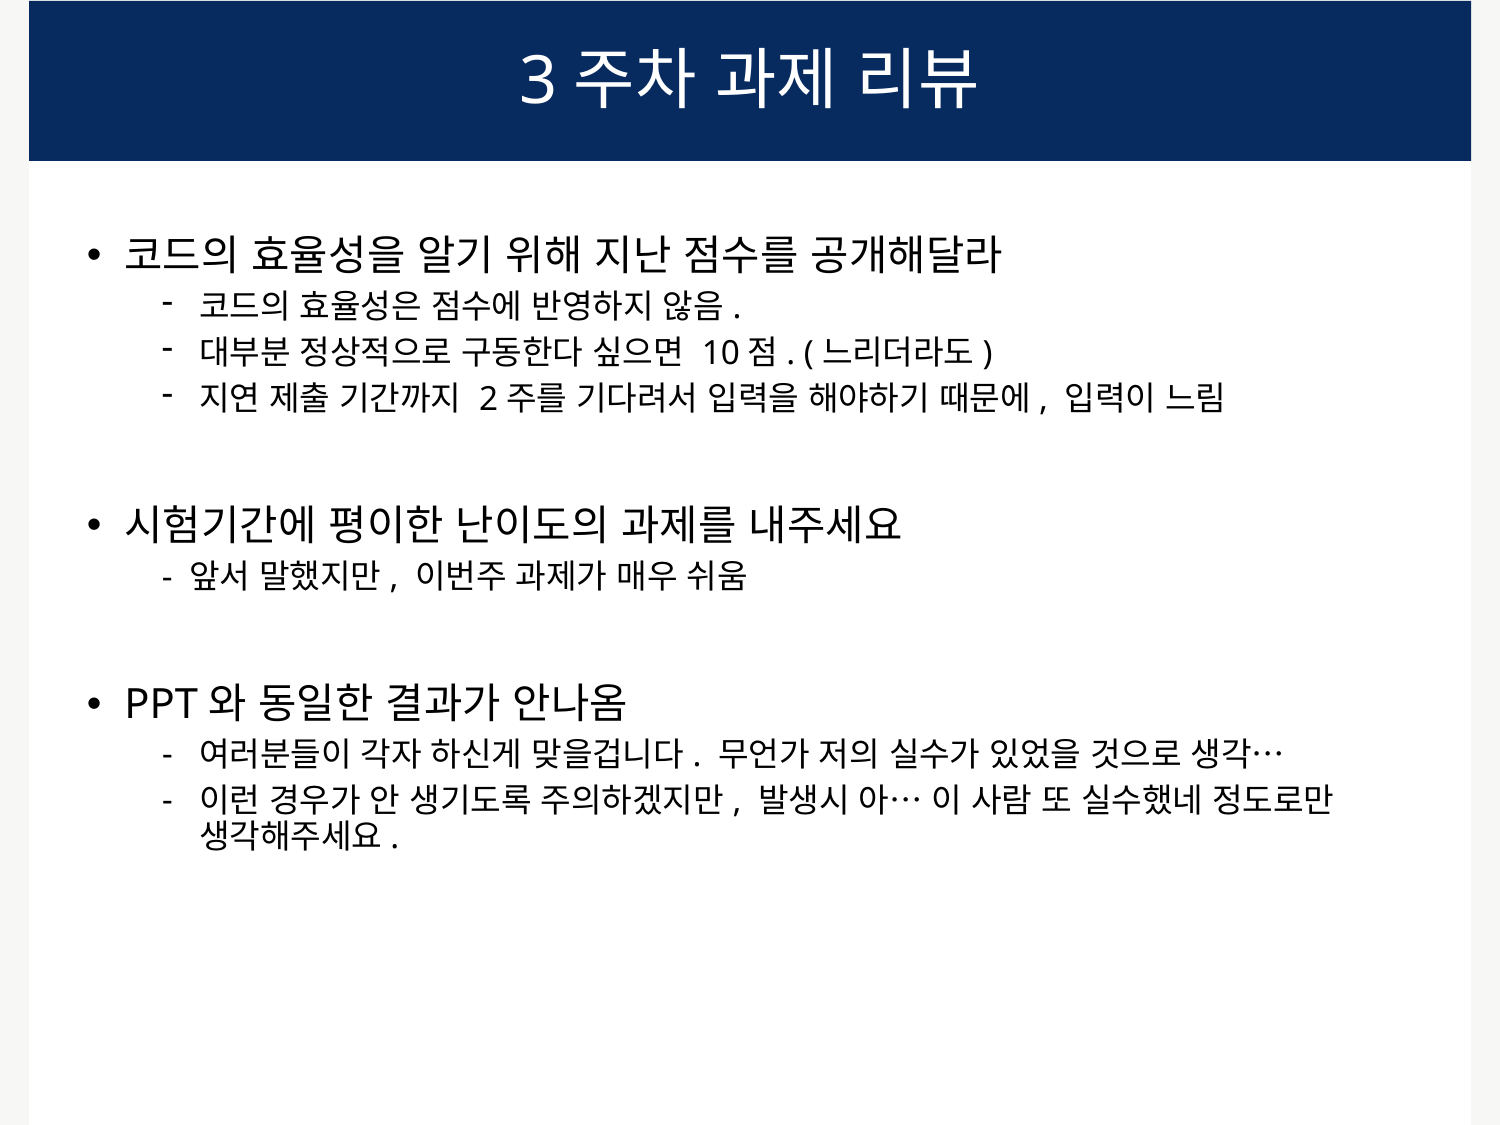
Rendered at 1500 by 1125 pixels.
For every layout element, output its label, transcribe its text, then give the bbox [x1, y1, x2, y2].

list 코드의 효율성을 알기 위해 지난 점수를 공개해달라 코드의 효율성은 점수에 반영하지 않음. 대부분 정상적으로 구동한다 싶으면 10점. (느리더라도) 지연 제출 기간까지 2주를 기다려서 입력을 해야하기 때문에, 입력이 느림 시험기간에 평이한 난이도의 과제를 내주세요 - 앞서 말했지만, 이번주 과제가 매우 쉬움 PPT와 동일한 결과가 안나옴 여러분들이 각자 하신게 맞을겁니다. 무언가 저의 실수가 있었을 것으로 생각… 이런 경우가 안 생기도록 주의하겠지만, 발생시 아… 이 사람 또 실수했네 정도로만 생각해주세요. [71, 226, 1430, 1016]
title 3주차 과제 리뷰 [70, 31, 1430, 132]
